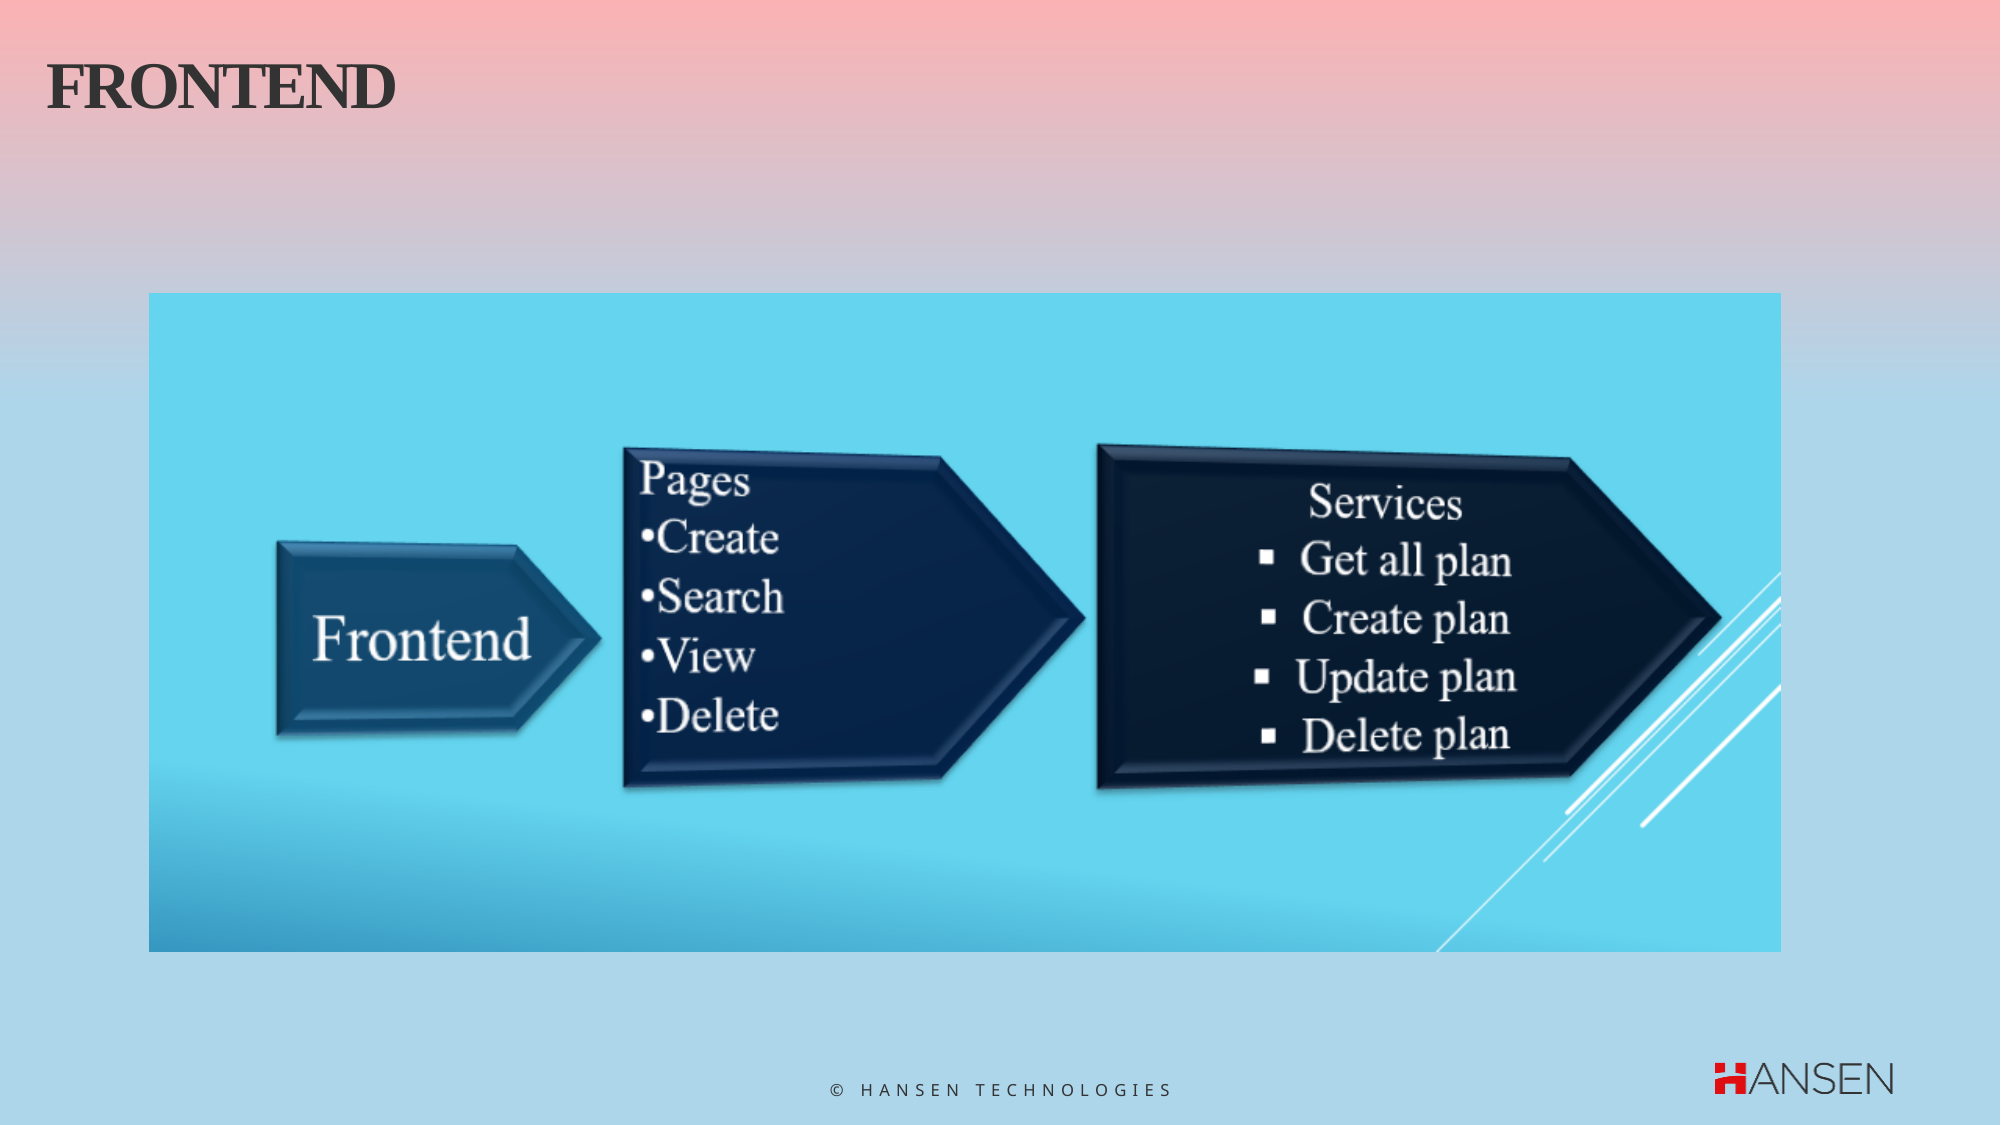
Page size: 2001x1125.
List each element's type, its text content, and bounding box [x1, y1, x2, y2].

picture [1715, 1061, 1899, 1095]
title FRONTEND [31, 43, 1899, 230]
picture [149, 293, 1781, 952]
